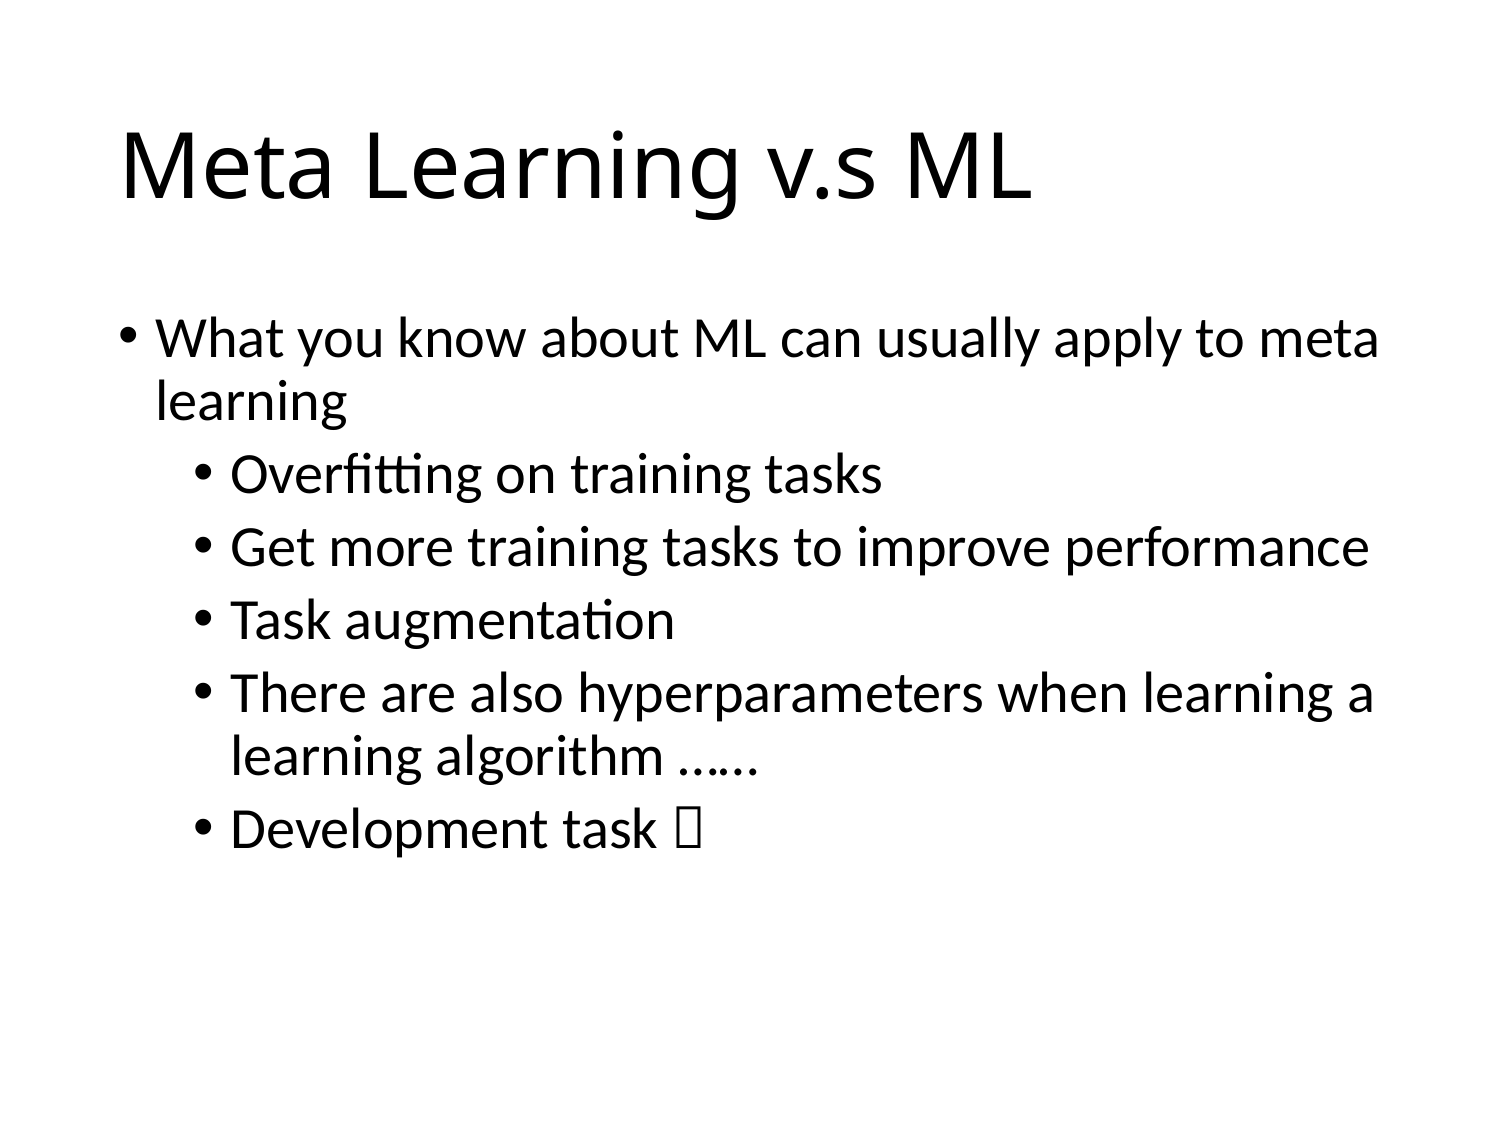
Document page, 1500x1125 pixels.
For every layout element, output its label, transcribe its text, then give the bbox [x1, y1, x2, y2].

list What you know about ML can usually apply to meta learning Overfitting on training tasks Get more training tasks to improve performance Task augmentation There are also hyperparameters when learning a learning algorithm …… Development task  [103, 299, 1397, 1014]
title Meta Learning v.s ML [103, 59, 1397, 278]
